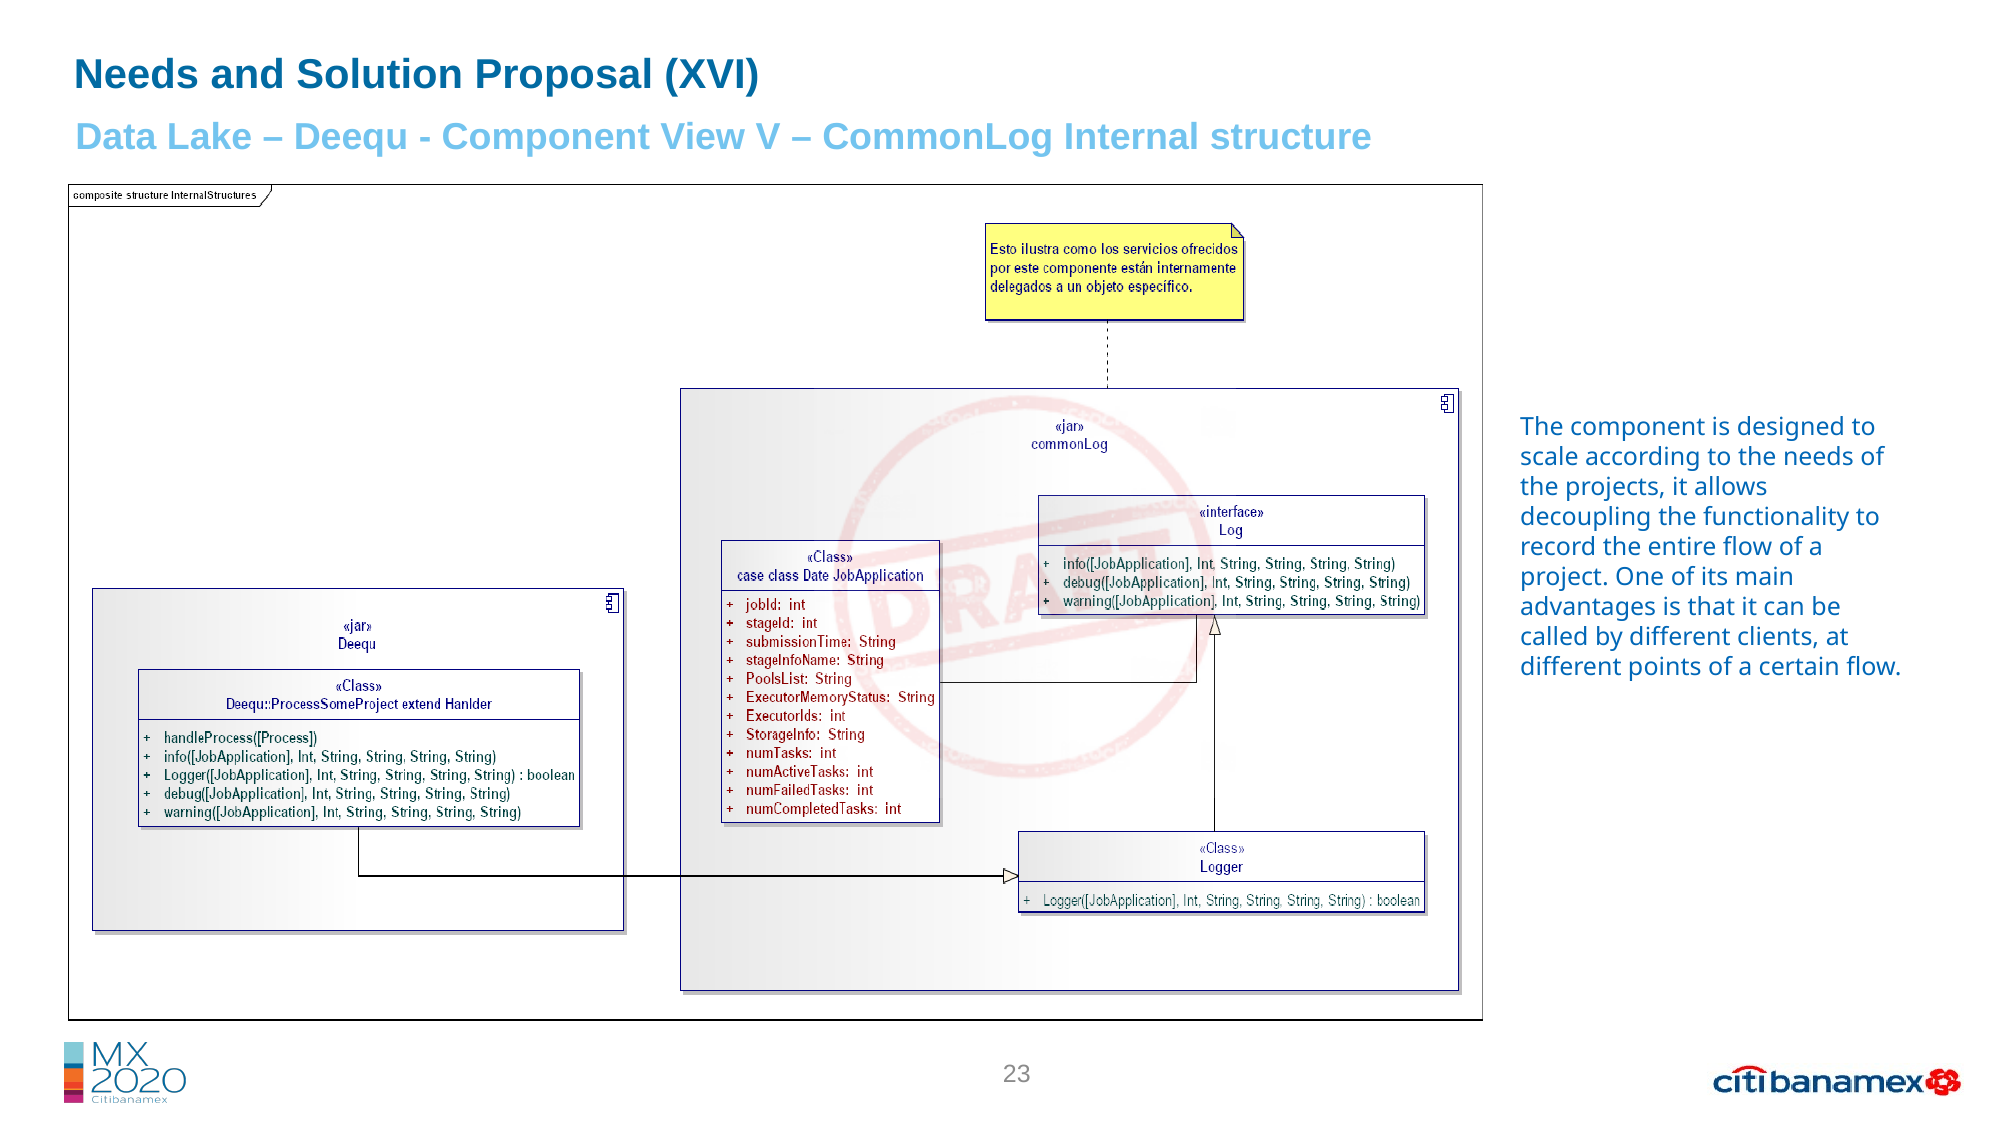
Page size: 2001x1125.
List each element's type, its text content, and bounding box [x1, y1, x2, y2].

picture [1707, 1063, 1964, 1097]
text_box Data Lake – Deequ - Component View V – CommonLog Internal structure [67, 104, 1836, 165]
picture [67, 183, 1483, 1021]
text_box Needs and Solution Proposal (XVI) [66, 38, 1021, 104]
picture [131, 1042, 144, 1050]
picture [64, 1042, 186, 1103]
text_box The component is designed to scale according to the needs of the projects, it allows decoupling the functionality to record the entire flow of a project. One of its main advantages is that it can be called by different clients, at different points of a certain flow. [1505, 403, 1920, 688]
picture [97, 1042, 117, 1060]
